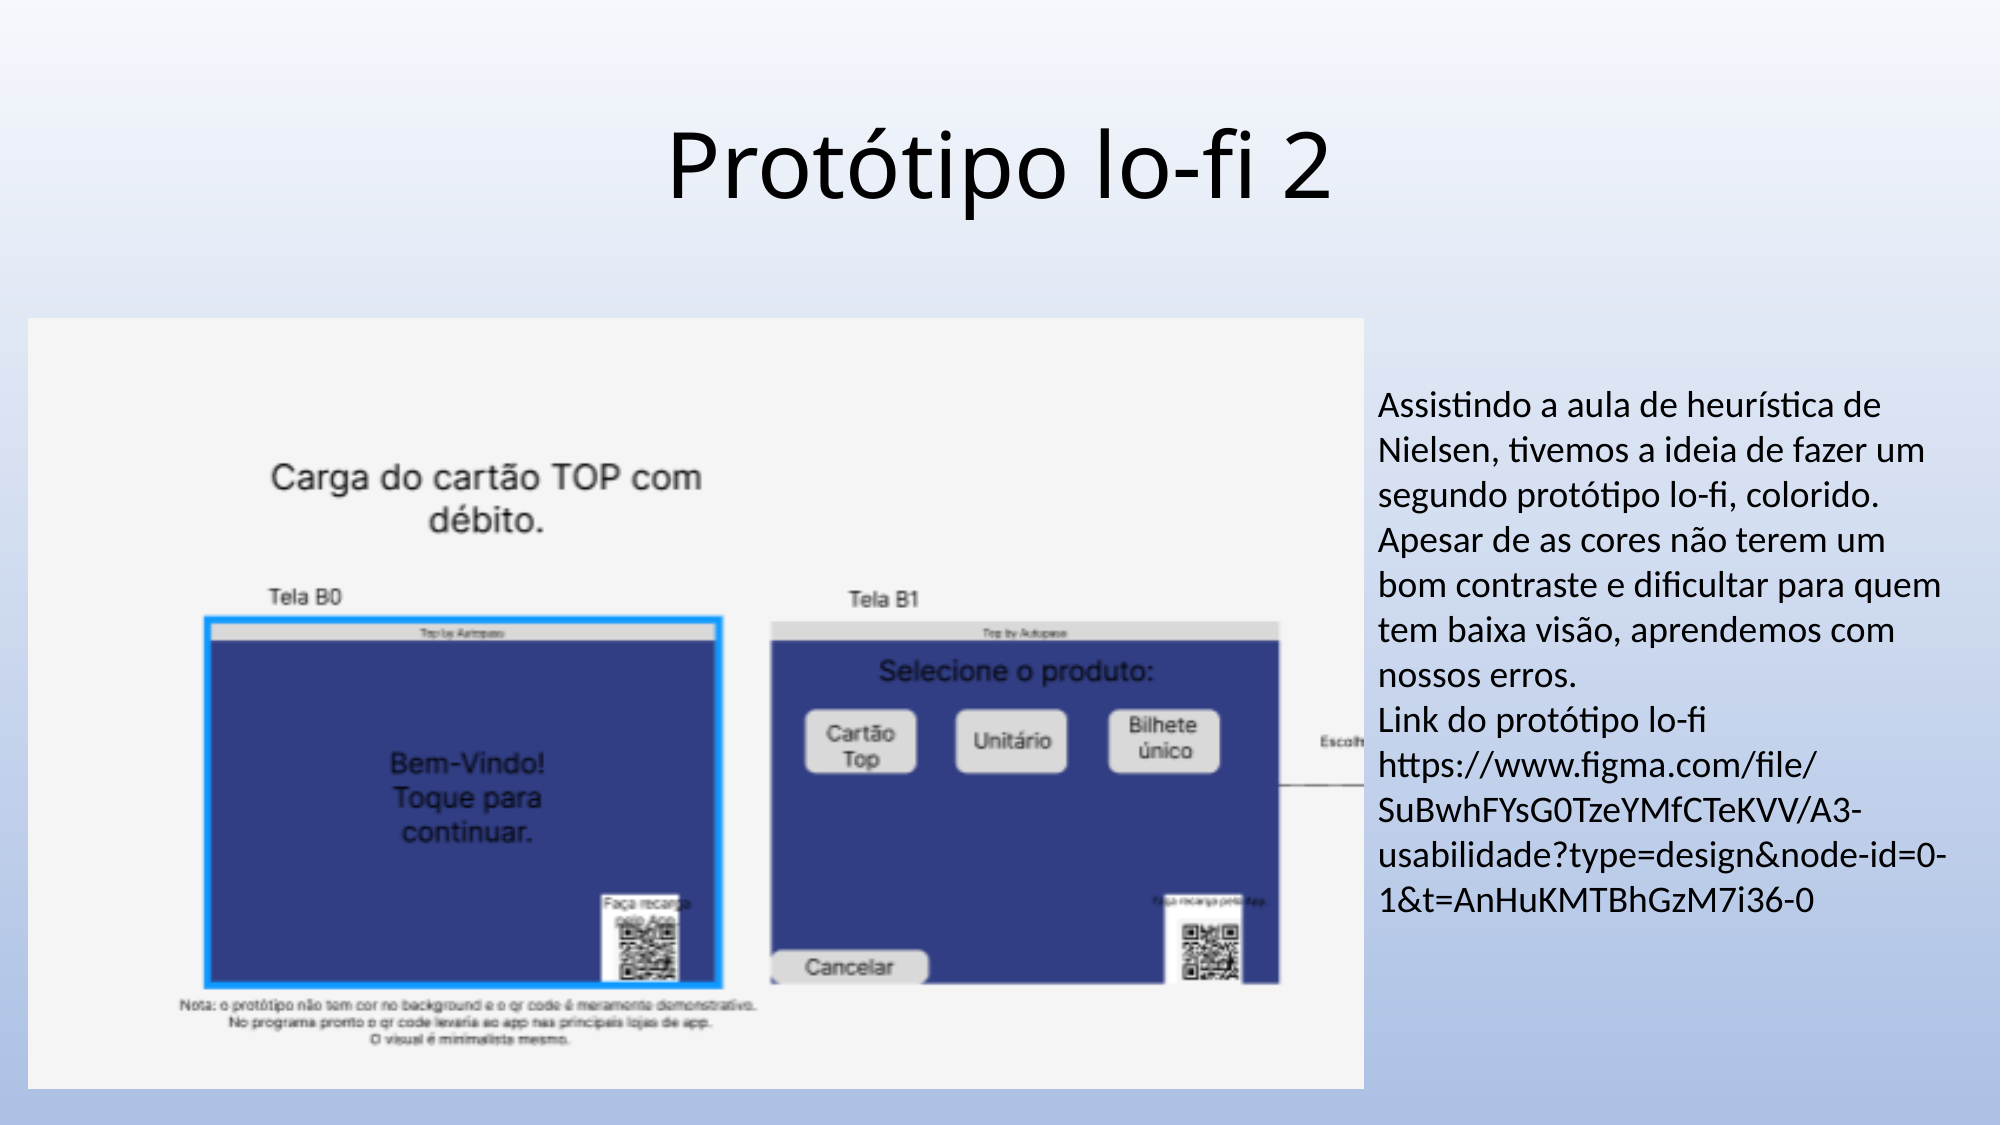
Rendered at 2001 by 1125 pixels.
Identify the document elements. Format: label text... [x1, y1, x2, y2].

text_box Assistindo a aula de heurística de Nielsen, tivemos a ideia de fazer um segundo protótipo lo-fi, colorido. Apesar de as cores não terem um bom contraste e dificultar para quem tem baixa visão, aprendemos com nossos erros. Link do protótipo lo-fi https://www.figma.com/file/SuBwhFYsG0TzeYMfCTeKVV/A3-usabilidade?type=design&node-id=0-1&t=AnHuKMTBhGzM7i36-0 [1364, 372, 1972, 973]
title Protótipo lo-fi 2 [137, 59, 1863, 278]
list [28, 318, 1364, 1089]
